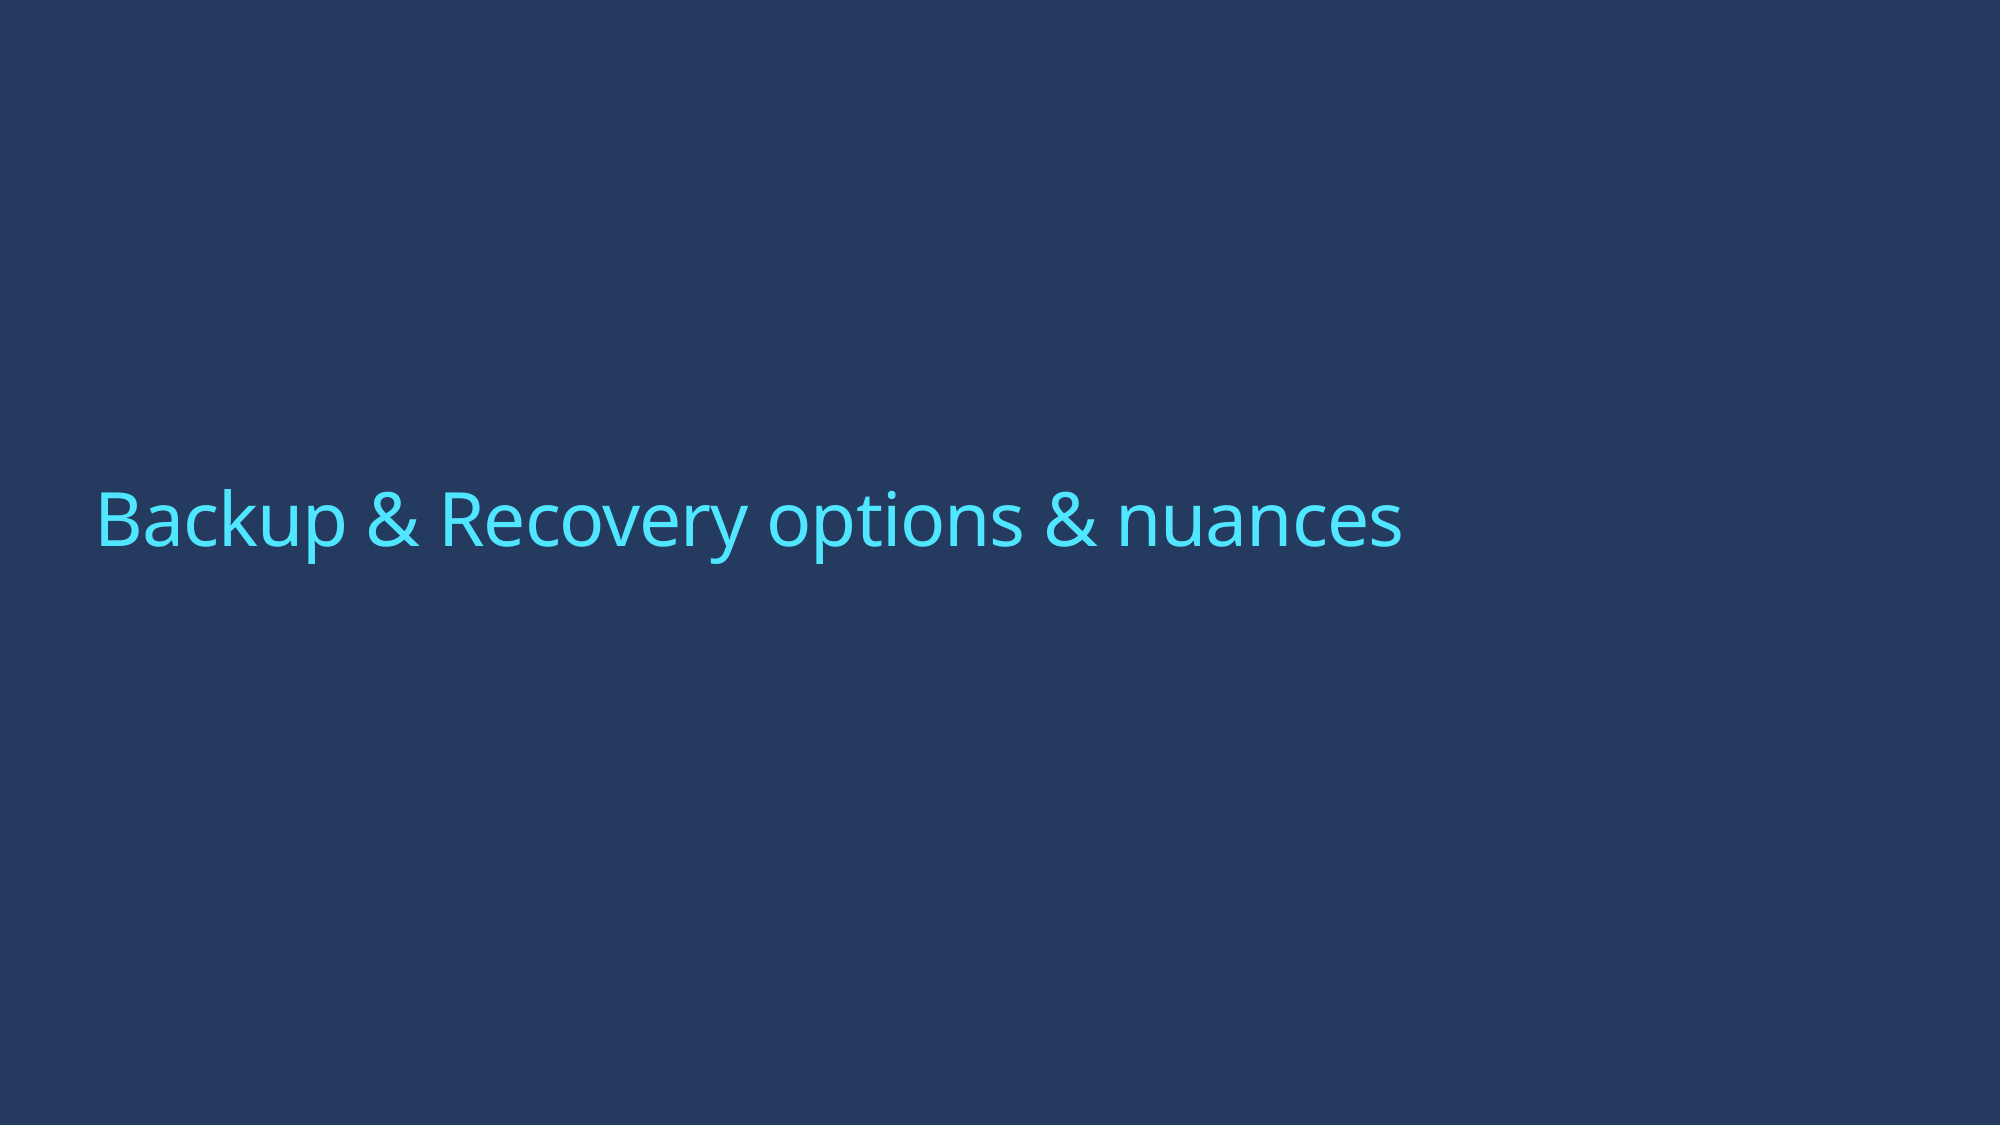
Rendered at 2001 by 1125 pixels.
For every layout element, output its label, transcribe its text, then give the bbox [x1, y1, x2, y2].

title Backup & Recovery options & nuances [94, 480, 1595, 563]
